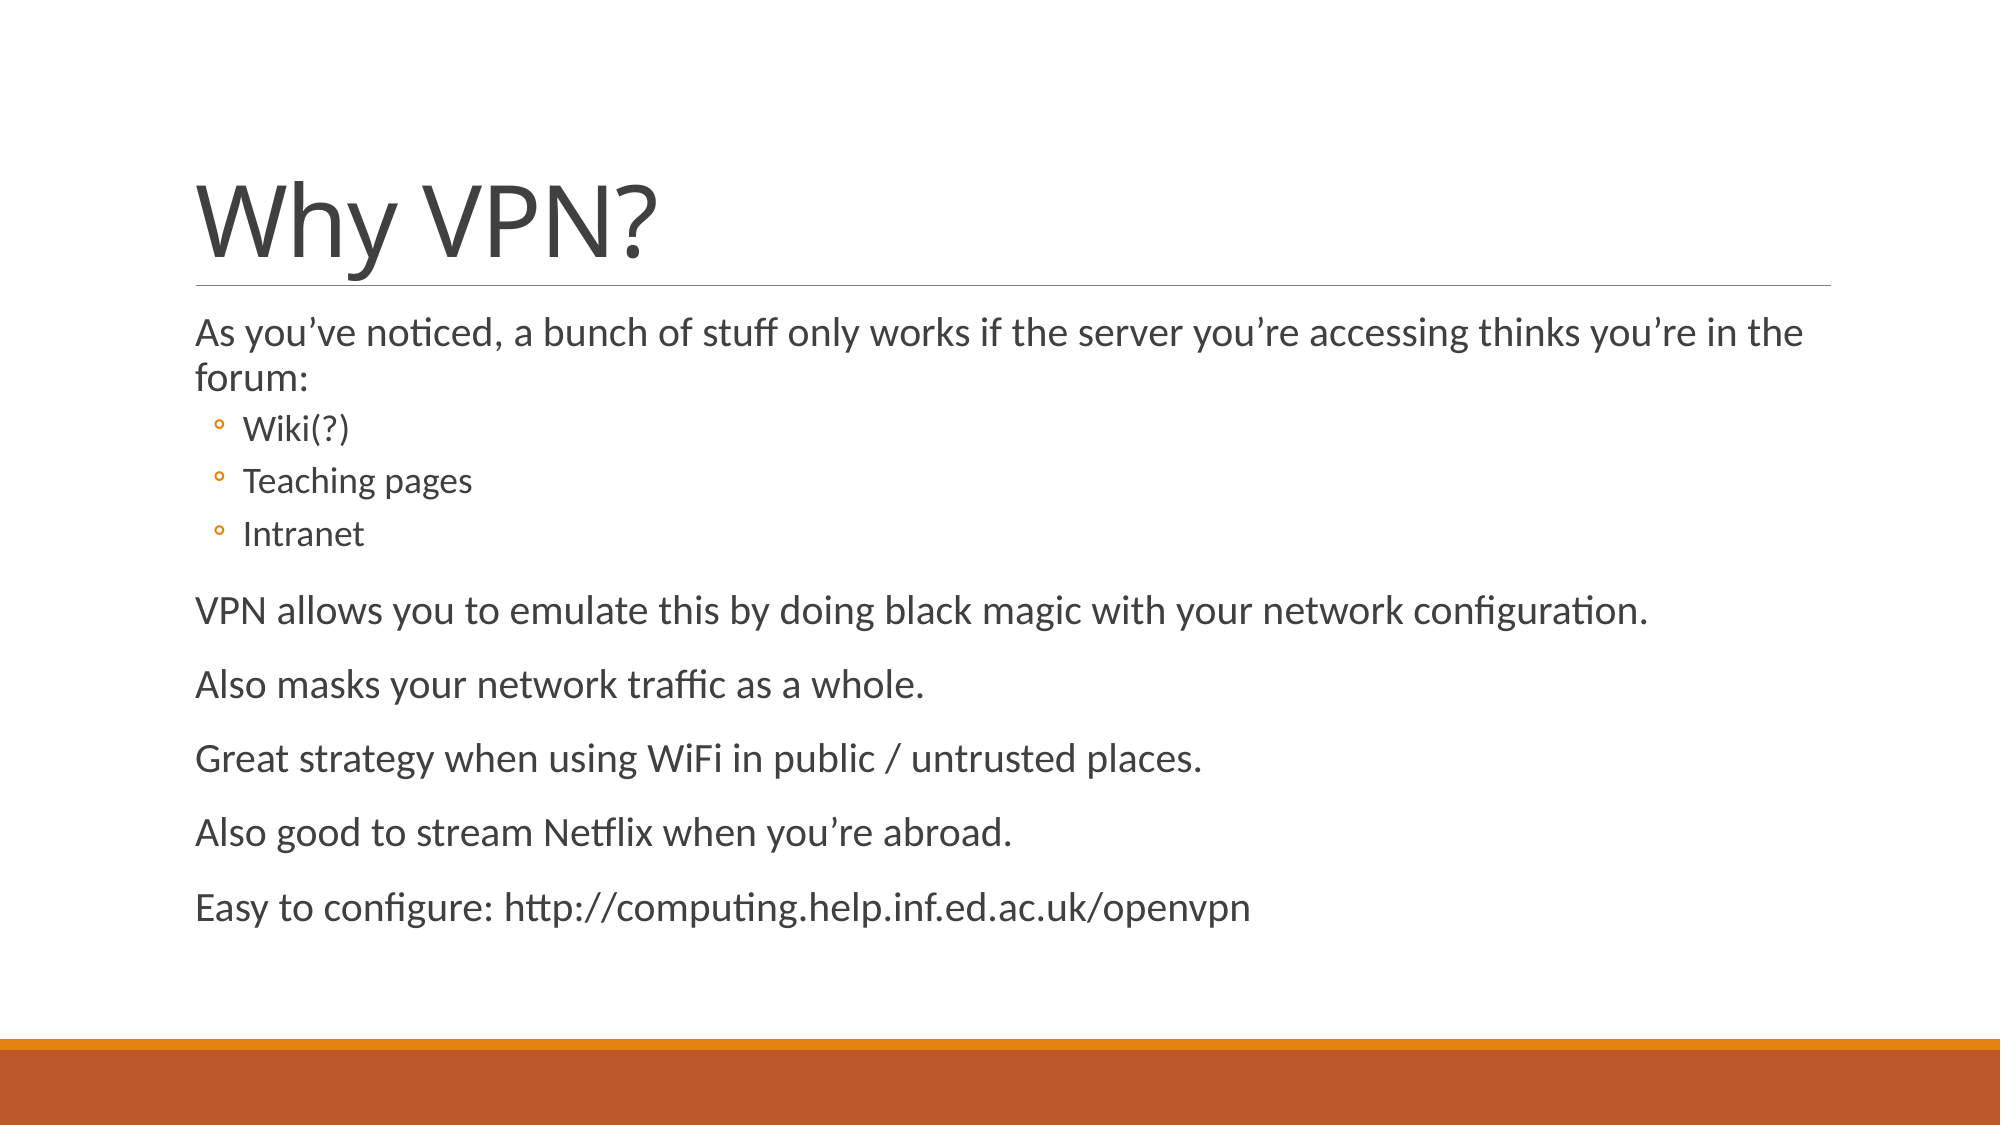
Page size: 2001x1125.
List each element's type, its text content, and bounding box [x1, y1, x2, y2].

title Why VPN? [180, 47, 1830, 285]
list As you’ve noticed, a bunch of stuff only works if the server you’re accessing thinks you’re in the forum: Wiki(?) Teaching pages Intranet VPN allows you to emulate this by doing black magic with your network configuration. Also masks your network traffic as a whole. Great strategy when using WiFi in public / untrusted places. Also good to stream Netflix when you’re abroad. Easy to configure: http://computing.help.inf.ed.ac.uk/openvpn [180, 302, 1830, 963]
